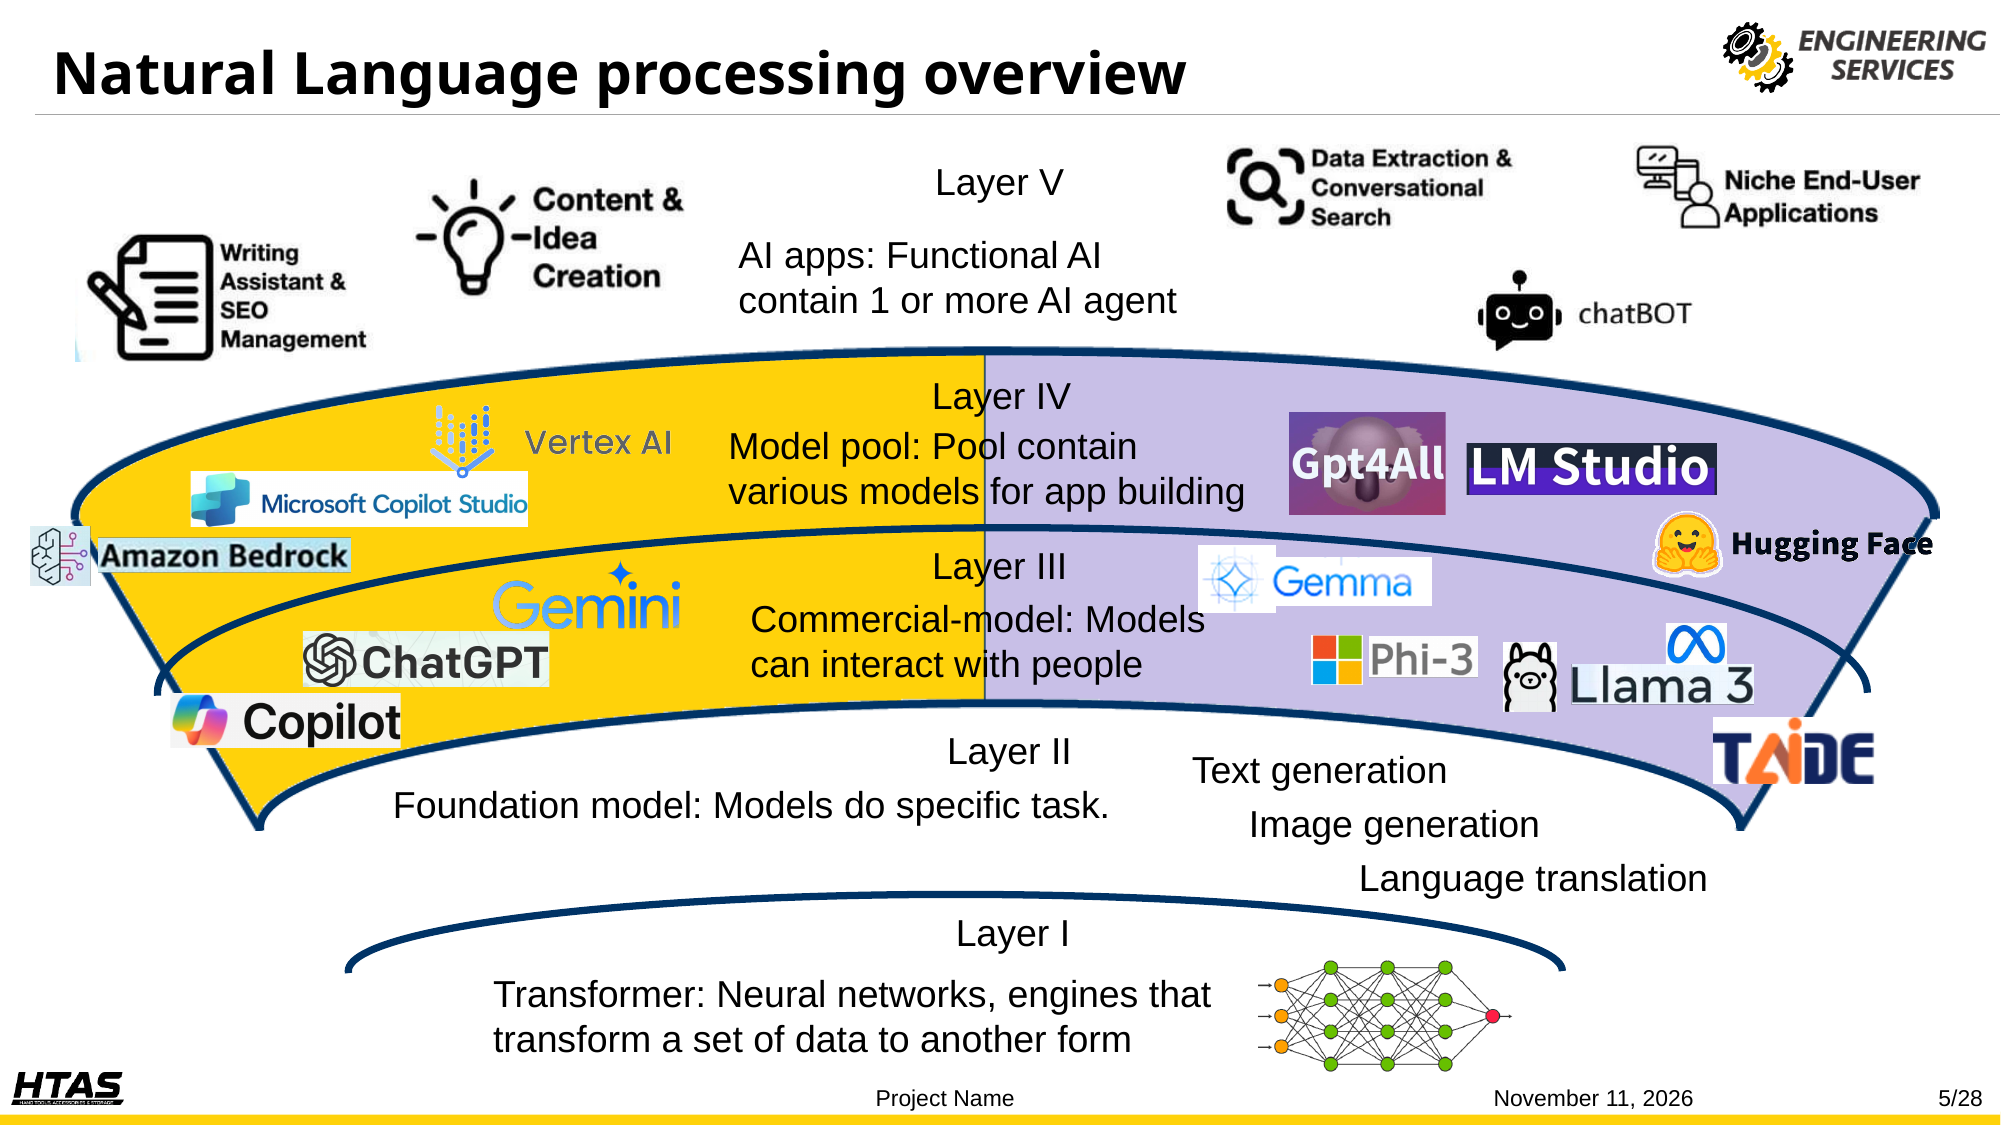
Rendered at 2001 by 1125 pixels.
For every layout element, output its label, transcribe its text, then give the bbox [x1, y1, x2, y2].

picture [1226, 144, 1517, 229]
picture [1717, 22, 1987, 95]
text_box Image generation [1234, 831, 1555, 853]
picture [1571, 294, 1701, 328]
text_box Transformer: Neural networks, engines that transform a set of data to another form [478, 972, 1256, 1068]
picture [412, 175, 692, 299]
text_box [347, 893, 1563, 974]
picture [1256, 959, 1514, 1075]
picture [1629, 140, 1928, 229]
text_box Layer V [920, 150, 1080, 211]
picture [11, 1072, 124, 1105]
title Natural Language processing overview [37, 29, 1982, 115]
text_box AI apps: Functional AI contain 1 or more AI agent [723, 223, 1227, 329]
picture [30, 233, 1950, 831]
text_box Language translation [1344, 846, 1723, 906]
